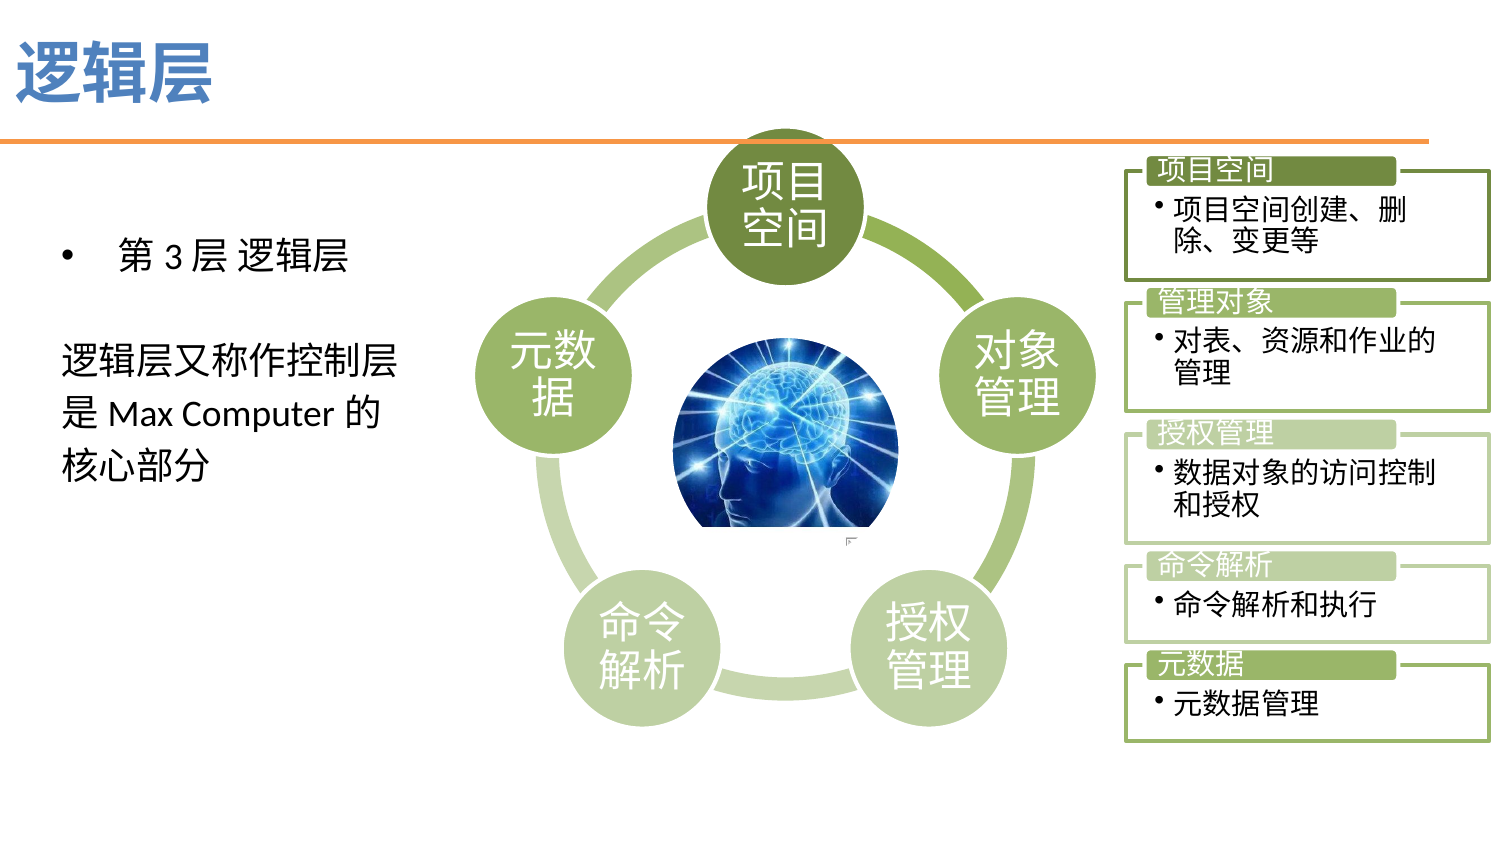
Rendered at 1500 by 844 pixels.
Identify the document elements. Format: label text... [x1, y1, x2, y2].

title 逻辑层 [0, 0, 1351, 139]
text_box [456, 149, 1115, 733]
list 第3层 逻辑层 逻辑层又称作控制层 是Max Computer的 核心部分 [45, 223, 1126, 760]
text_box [456, 126, 1115, 140]
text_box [1126, 143, 1490, 752]
